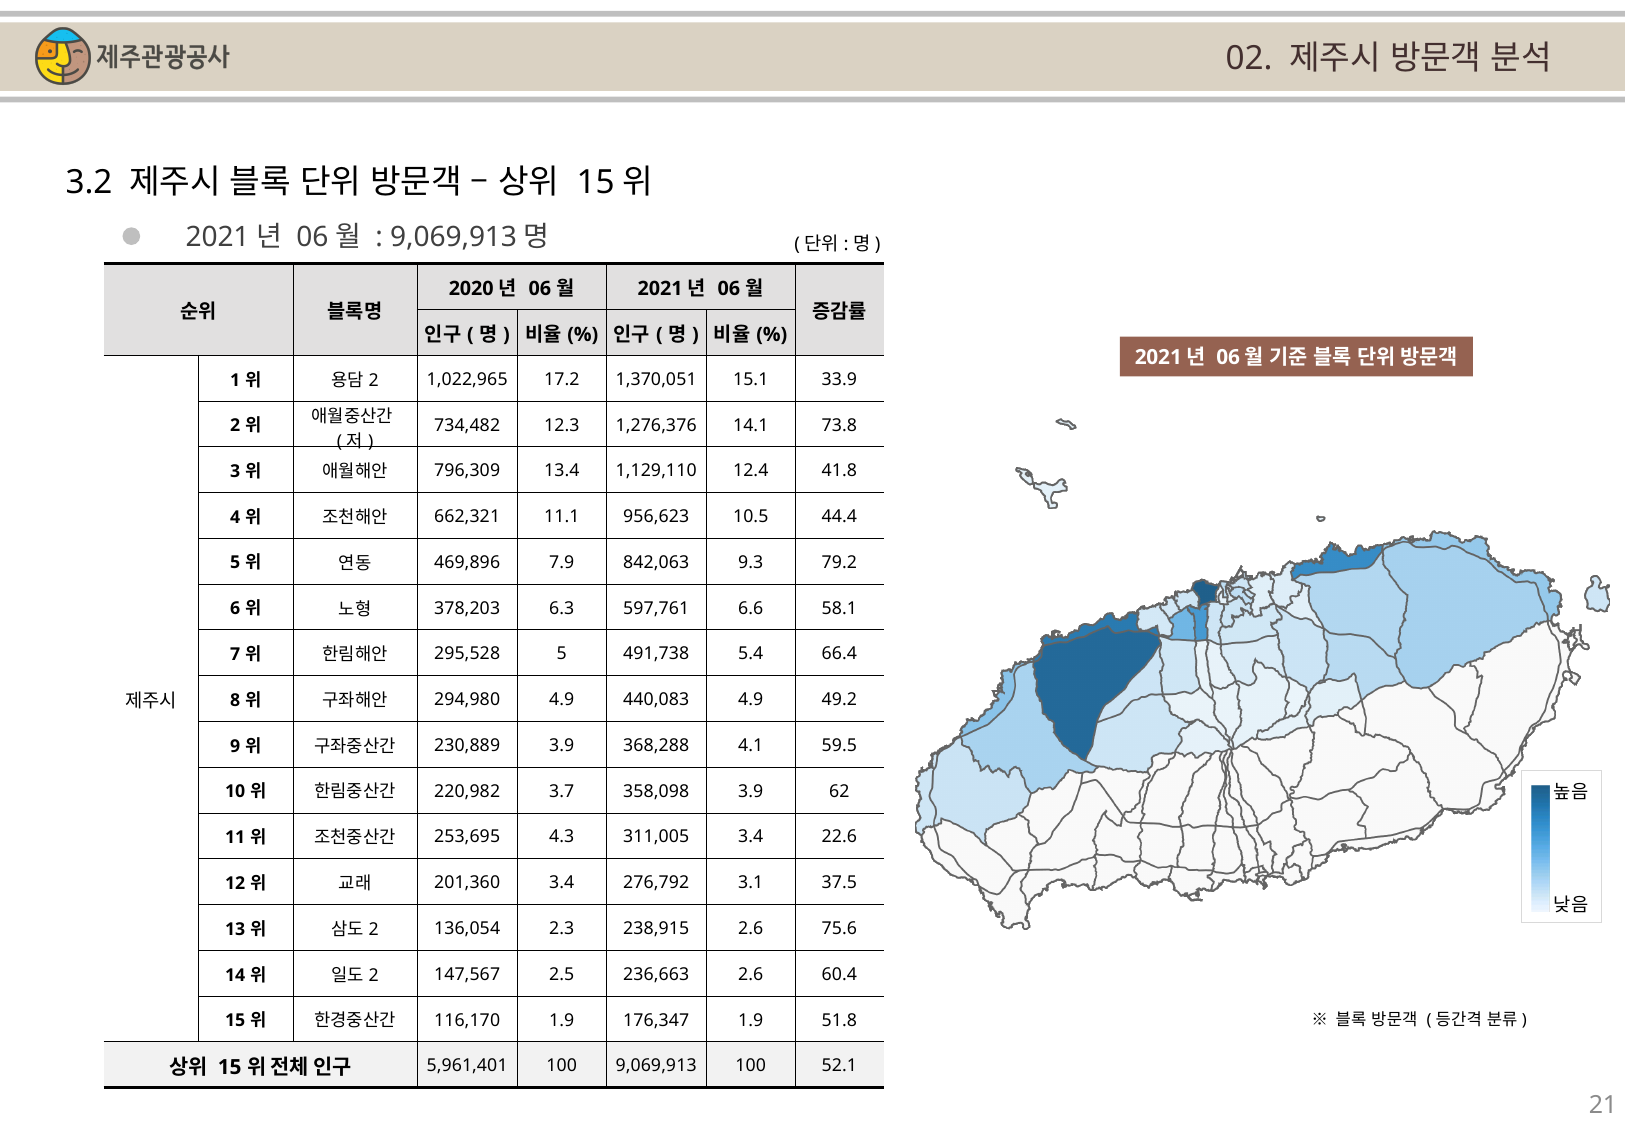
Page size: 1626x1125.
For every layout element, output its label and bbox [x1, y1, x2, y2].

table_cell [294, 447, 417, 492]
table_cell [707, 859, 795, 904]
table_cell [418, 402, 517, 446]
table_cell [294, 356, 417, 401]
table_cell [607, 722, 706, 767]
table_cell [199, 905, 293, 950]
table_header [294, 265, 417, 355]
table_cell [294, 676, 417, 721]
table_cell [199, 356, 293, 401]
table_cell [418, 814, 517, 858]
table_cell [707, 447, 795, 492]
table_cell [607, 997, 706, 1041]
table_cell [294, 768, 417, 813]
table_cell [796, 539, 884, 584]
table_cell [294, 630, 417, 675]
text_box [779, 224, 896, 262]
table_cell [294, 722, 417, 767]
table_cell [607, 585, 706, 629]
table_cell [518, 447, 606, 492]
table_cell [199, 630, 293, 675]
table_cell [294, 814, 417, 858]
table_cell [707, 722, 795, 767]
table_cell [518, 768, 606, 813]
table_cell [607, 447, 706, 492]
table_cell [796, 356, 884, 401]
table_cell [418, 585, 517, 629]
table_cell [199, 493, 293, 538]
table_cell [607, 310, 706, 355]
table_cell [294, 539, 417, 584]
table_cell [707, 905, 795, 950]
table_cell [607, 814, 706, 858]
table_cell [796, 859, 884, 904]
table_cell [607, 402, 706, 446]
table_cell [796, 951, 884, 996]
table_cell [518, 859, 606, 904]
table_cell [796, 447, 884, 492]
table_cell [104, 1042, 417, 1086]
table_cell [796, 402, 884, 446]
table_cell [796, 493, 884, 538]
table_cell [418, 768, 517, 813]
table_cell [199, 997, 293, 1041]
table_header [796, 265, 884, 355]
table_cell [707, 814, 795, 858]
table_cell [199, 768, 293, 813]
table_cell [199, 951, 293, 996]
table_cell [418, 997, 517, 1041]
table_cell [518, 630, 606, 675]
table_cell [707, 1042, 795, 1086]
table_cell [707, 356, 795, 401]
table_cell [518, 402, 606, 446]
table_cell [294, 859, 417, 904]
table_cell [607, 1042, 706, 1086]
table_cell [707, 493, 795, 538]
table_cell [796, 814, 884, 858]
table_cell [294, 997, 417, 1041]
table_cell [294, 493, 417, 538]
table_cell [796, 905, 884, 950]
table_cell [607, 676, 706, 721]
table_header [418, 265, 606, 309]
table_cell [607, 539, 706, 584]
table_cell [518, 997, 606, 1041]
table_cell [518, 905, 606, 950]
table_cell [707, 310, 795, 355]
table_cell [796, 676, 884, 721]
table_cell [518, 493, 606, 538]
picture [31, 26, 232, 87]
table_cell [418, 493, 517, 538]
table_cell [707, 676, 795, 721]
slide_number [1251, 1063, 1618, 1123]
text_box [1042, 28, 1595, 84]
table_cell [796, 1042, 884, 1086]
table_cell [607, 951, 706, 996]
table_cell [518, 310, 606, 355]
table_cell [418, 1042, 517, 1086]
table_cell [418, 539, 517, 584]
table_cell [707, 585, 795, 629]
table_cell [607, 768, 706, 813]
table_cell [607, 356, 706, 401]
table_cell [518, 722, 606, 767]
table_cell [294, 905, 417, 950]
table_cell [607, 859, 706, 904]
table_cell [707, 768, 795, 813]
table_cell [294, 402, 417, 446]
table_cell [418, 722, 517, 767]
table_cell [199, 722, 293, 767]
table_cell [607, 493, 706, 538]
table_cell [418, 630, 517, 675]
table_cell [707, 951, 795, 996]
table_cell [418, 447, 517, 492]
table_cell [607, 905, 706, 950]
table_cell [418, 905, 517, 950]
table_header [104, 265, 293, 355]
table_cell [199, 402, 293, 446]
table_cell [707, 402, 795, 446]
table_cell [199, 447, 293, 492]
table_cell [518, 951, 606, 996]
table_cell [104, 356, 198, 1041]
text_box [1521, 770, 1618, 925]
table_cell [418, 859, 517, 904]
table_header [607, 265, 795, 309]
table_cell [707, 997, 795, 1041]
table_cell [294, 951, 417, 996]
table_cell [796, 585, 884, 629]
table_cell [518, 1042, 606, 1086]
picture [915, 236, 1610, 1112]
table_cell [199, 859, 293, 904]
table_cell [707, 630, 795, 675]
table_cell [796, 768, 884, 813]
table_cell [518, 585, 606, 629]
table_cell [796, 997, 884, 1041]
table_cell [796, 722, 884, 767]
table_cell [199, 539, 293, 584]
table_cell [199, 814, 293, 858]
table_cell [607, 630, 706, 675]
table_cell [418, 310, 517, 355]
text_box [121, 226, 141, 246]
table_cell [518, 676, 606, 721]
table_cell [418, 356, 517, 401]
table_cell [418, 951, 517, 996]
table_cell [707, 539, 795, 584]
text_box [50, 152, 1144, 208]
table_cell [518, 814, 606, 858]
text_box [170, 210, 565, 260]
table_cell [294, 585, 417, 629]
table_cell [199, 585, 293, 629]
table_cell [199, 676, 293, 721]
table_cell [796, 630, 884, 675]
table_cell [418, 676, 517, 721]
table_cell [518, 539, 606, 584]
table_cell [518, 356, 606, 401]
